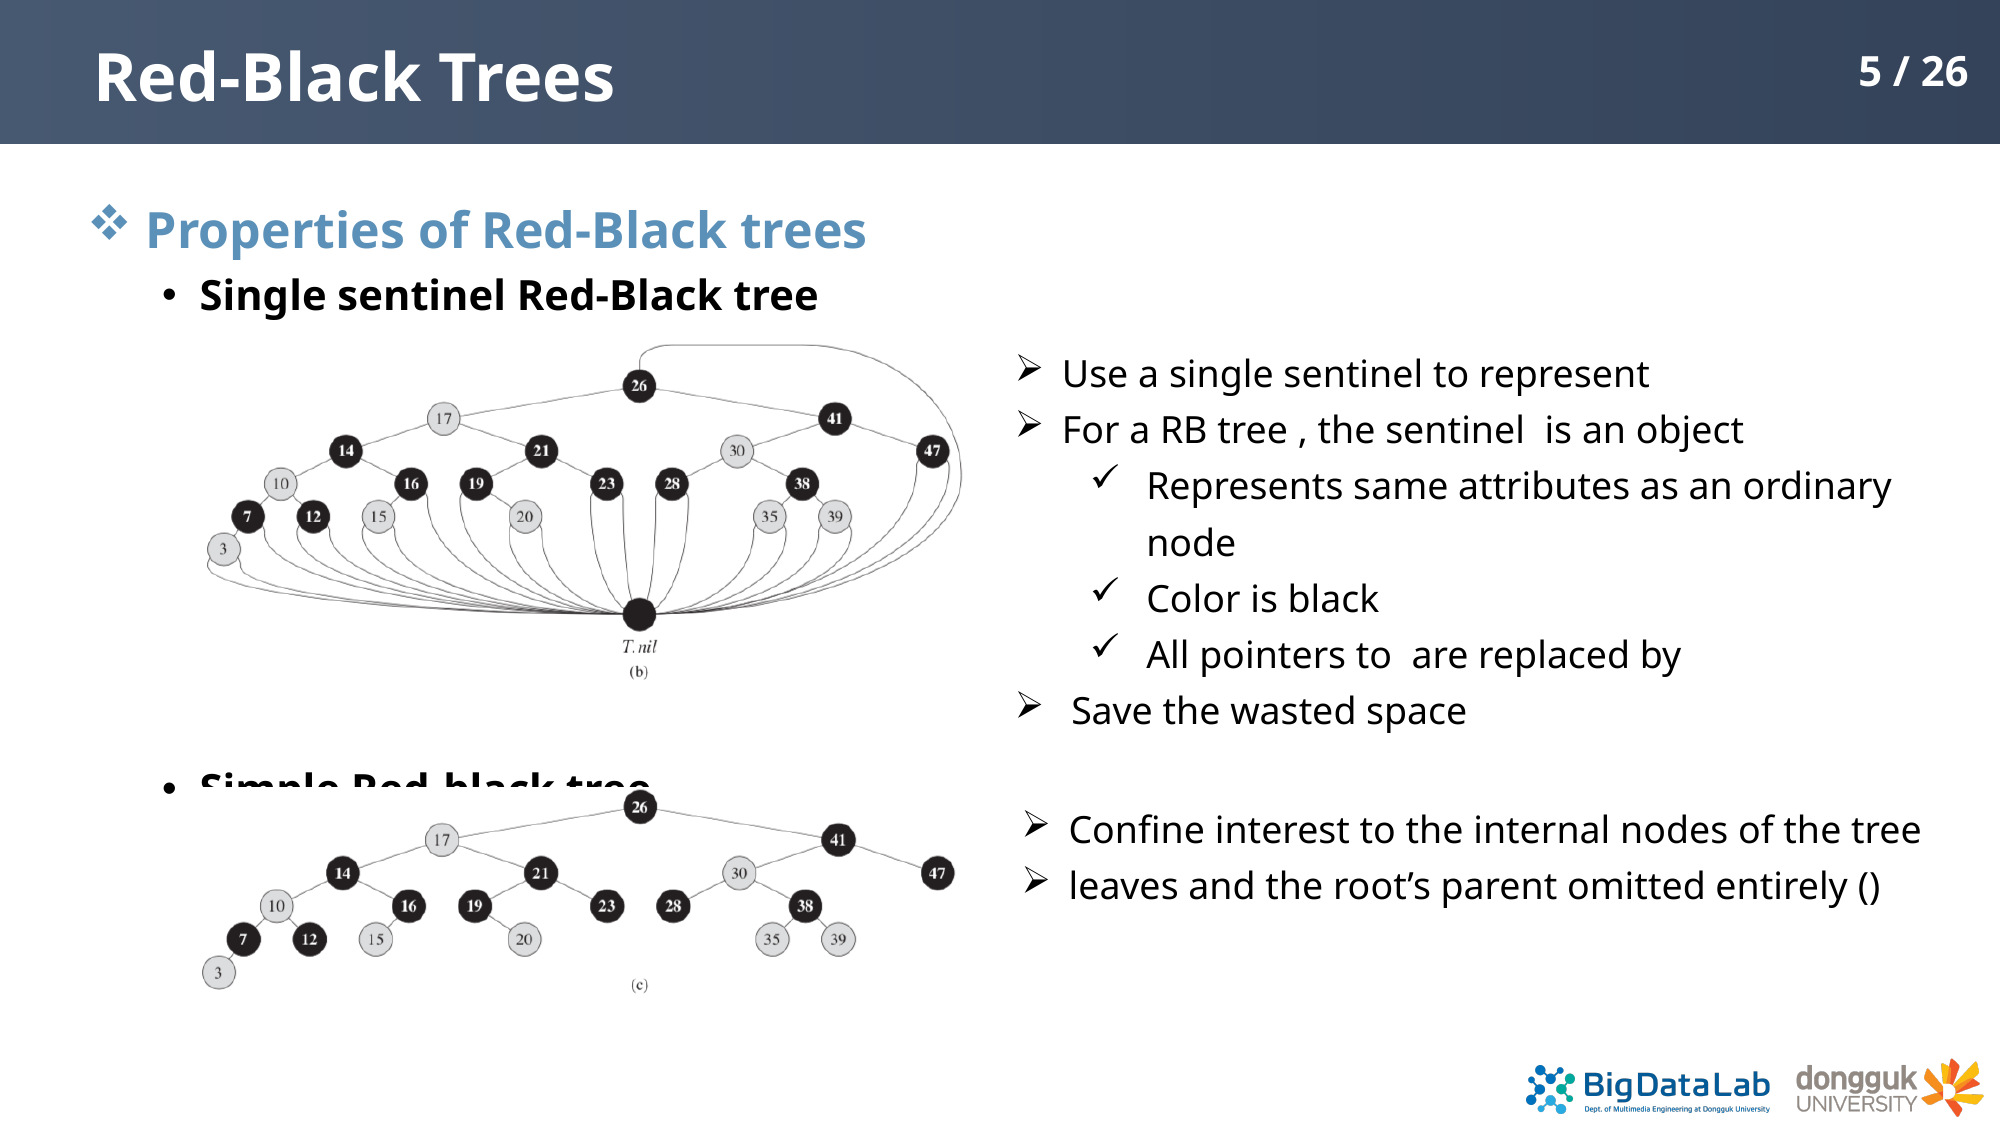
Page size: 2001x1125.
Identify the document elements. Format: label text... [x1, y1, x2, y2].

title Red-Black Trees [78, 21, 1935, 128]
list Properties of Red-Black trees Single sentinel Red-Black tree Simple Red-black tree [72, 191, 1984, 1104]
picture [1526, 1104, 1770, 1114]
slide_number 5 / 26 [1769, 21, 1984, 126]
picture [197, 787, 966, 1002]
picture [197, 331, 966, 686]
